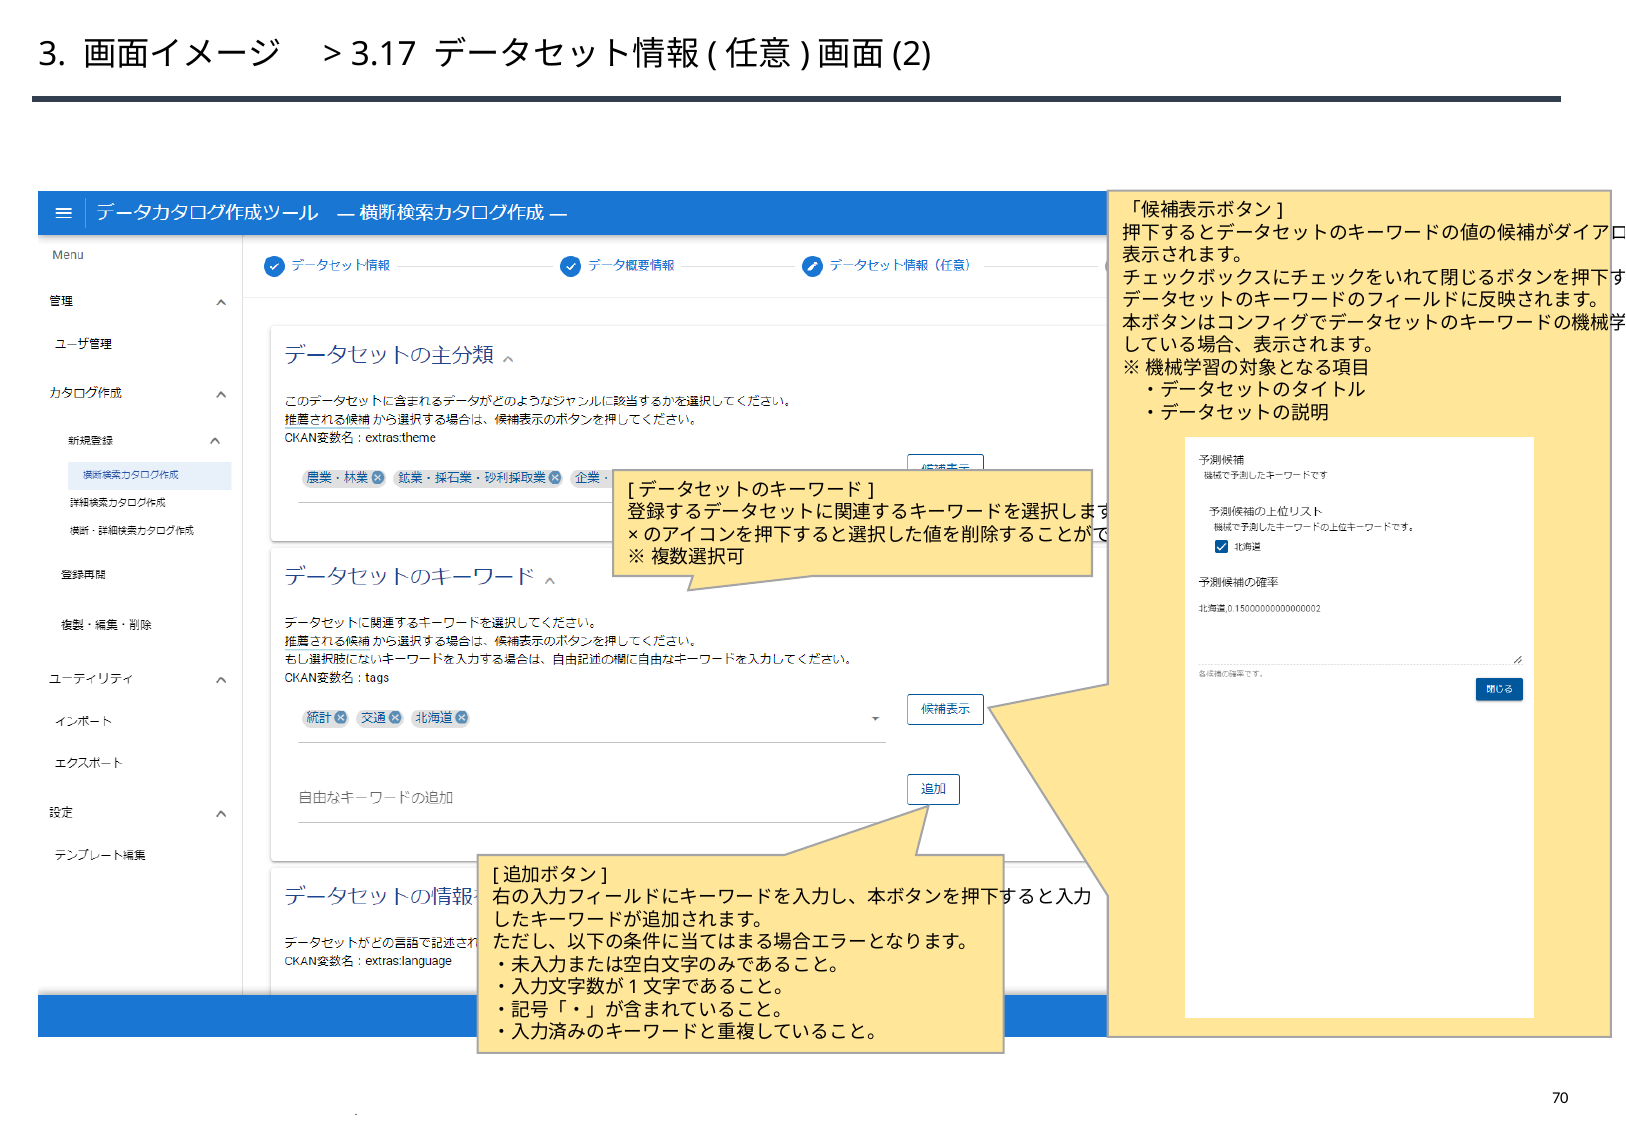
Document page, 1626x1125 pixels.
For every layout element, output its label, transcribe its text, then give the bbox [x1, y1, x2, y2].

text_box [追加ボタン] 右の入力フィールドにキーワードを入力し、本ボタンを押下すると入力 したキーワードが追加されます。 ただし、以下の条件に当てはまる場合エラーとなります。 ・未入力または空白文字のみであること。 ・入力文字数が1文字であること。 ・記号「・」が含まれていること。 ・入力済みのキーワードと重複していること。 [476, 1037, 1005, 1054]
picture [38, 191, 1603, 1037]
title 3. 画面イメージ > 3.17 データセット情報(任意)画面(2) [38, 19, 1526, 91]
text_box 「候補表示ボタン] 押下するとデータセットのキーワードの値の候補がダイアログで 表示されます。 チェックボックスにチェックをいれて閉じるボタンを押下すると、 データセットのキーワードのフィールドに反映されます。 本ボタンはコンフィグでデータセットのキーワードの機械学習を有効に している場合、表示されます。 ※機械学習の対象となる項目 ・データセットのタイトル ・データセットの説明 [1106, 189, 1612, 1038]
